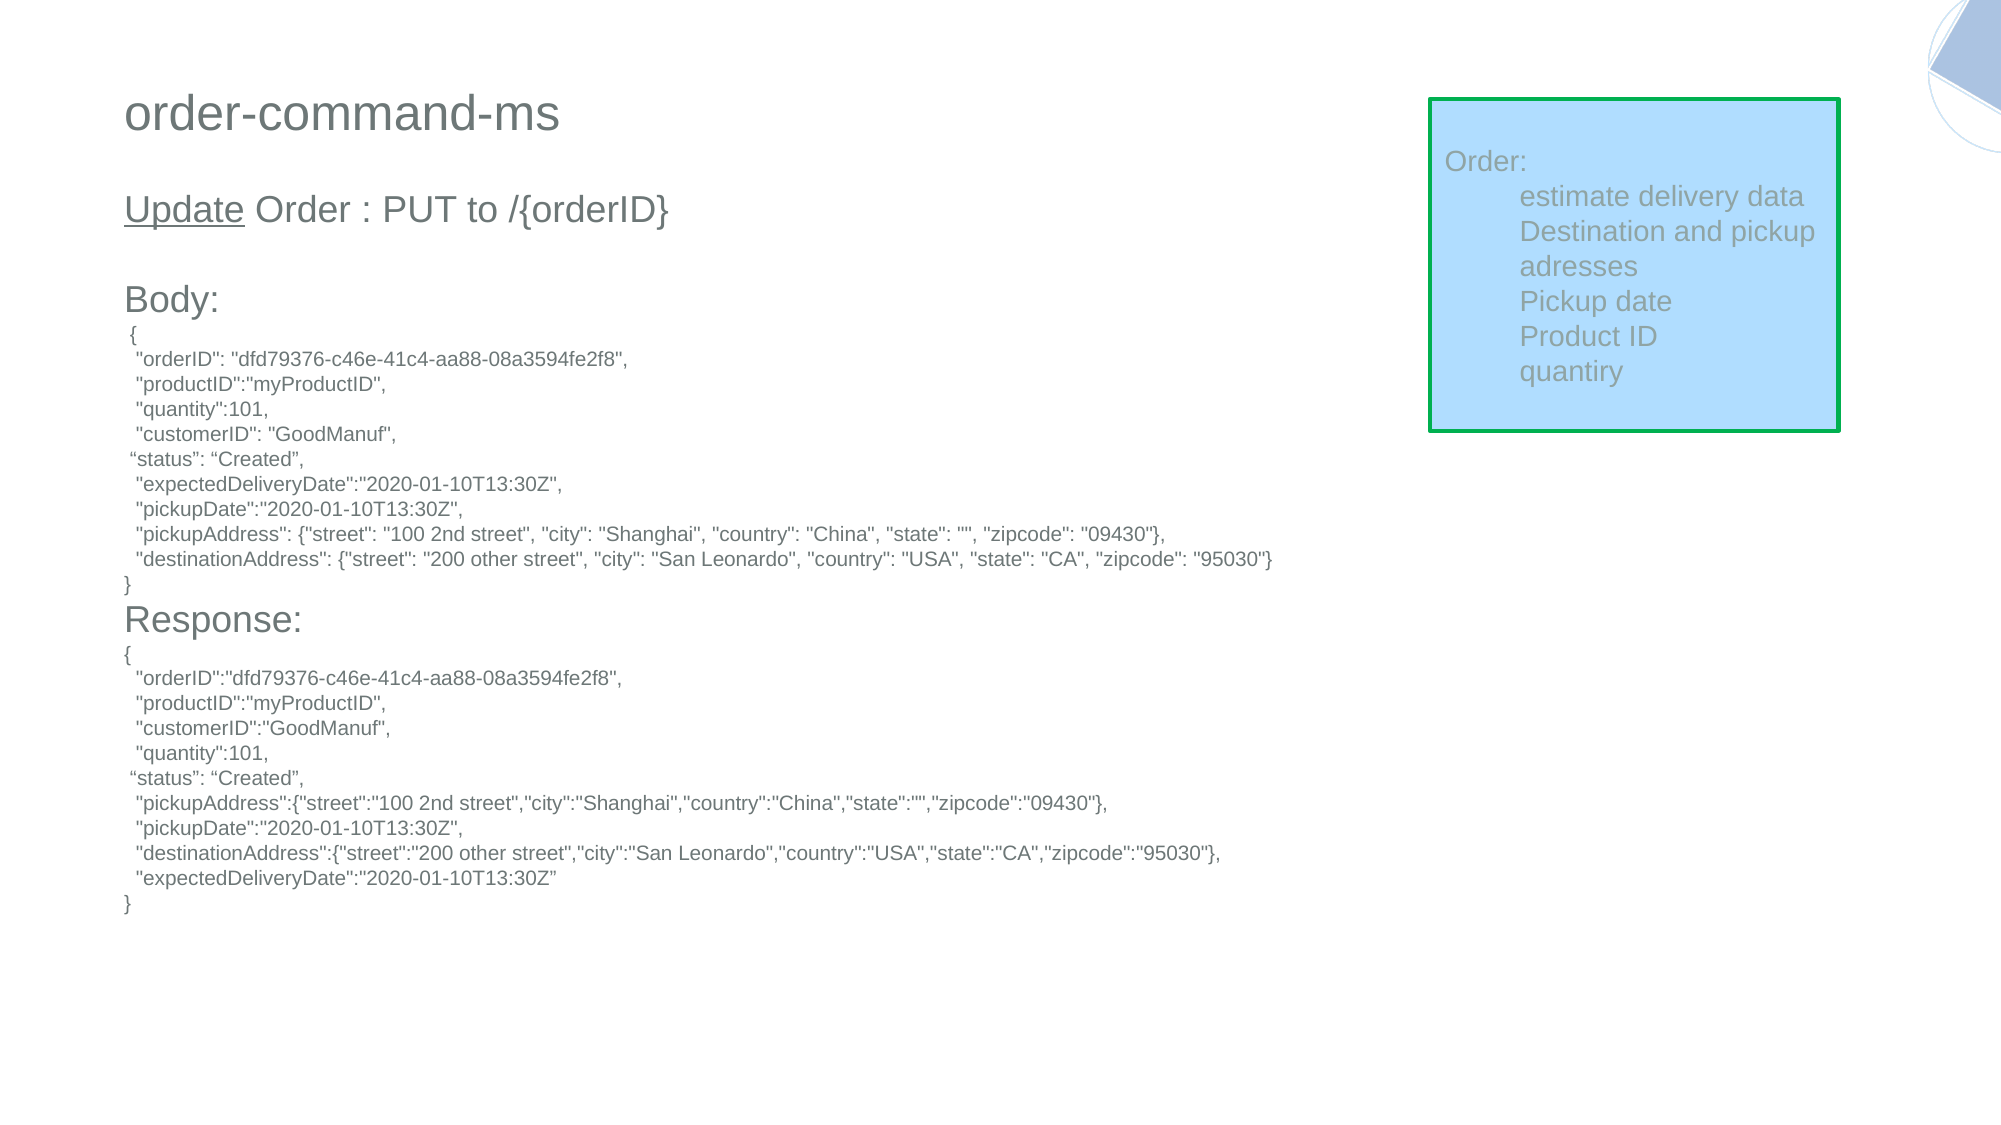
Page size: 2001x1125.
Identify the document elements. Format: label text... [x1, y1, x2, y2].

text_box order-command-ms Update Order : PUT to /{orderID} Body: { "orderID": "dfd79376-c46e-41c4-aa88-08a3594fe2f8", "productID":"myProductID", "quantity":101, "customerID": "GoodManuf", “status”: “Created”, "expectedDeliveryDate":"2020-01-10T13:30Z", "pickupDate":"2020-01-10T13:30Z", "pickupAddress": {"street": "100 2nd street", "city": "Shanghai", "country": "China", "state": "", "zipcode": "09430"}, "destinationAddress": {"street": "200 other street", "city": "San Leonardo", "country": "USA", "state": "CA", "zipcode": "95030"} } Response: { "orderID":"dfd79376-c46e-41c4-aa88-08a3594fe2f8", "productID":"myProductID", "customerID":"GoodManuf", "quantity":101, “status”: “Created”, "pickupAddress":{"street":"100 2nd street","city":"Shanghai","country":"China","state":"","zipcode":"09430"}, "pickupDate":"2020-01-10T13:30Z", "destinationAddress":{"street":"200 other street","city":"San Leonardo","country":"USA","state":"CA","zipcode":"95030"}, "expectedDeliveryDate":"2020-01-10T13:30Z” } [109, 72, 1839, 923]
text_box UI Web SPA [1924, 0, 2001, 154]
text_box Order: estimate delivery data Destination and pickup adresses Pickup date Product ID quantiry [1428, 97, 1841, 433]
